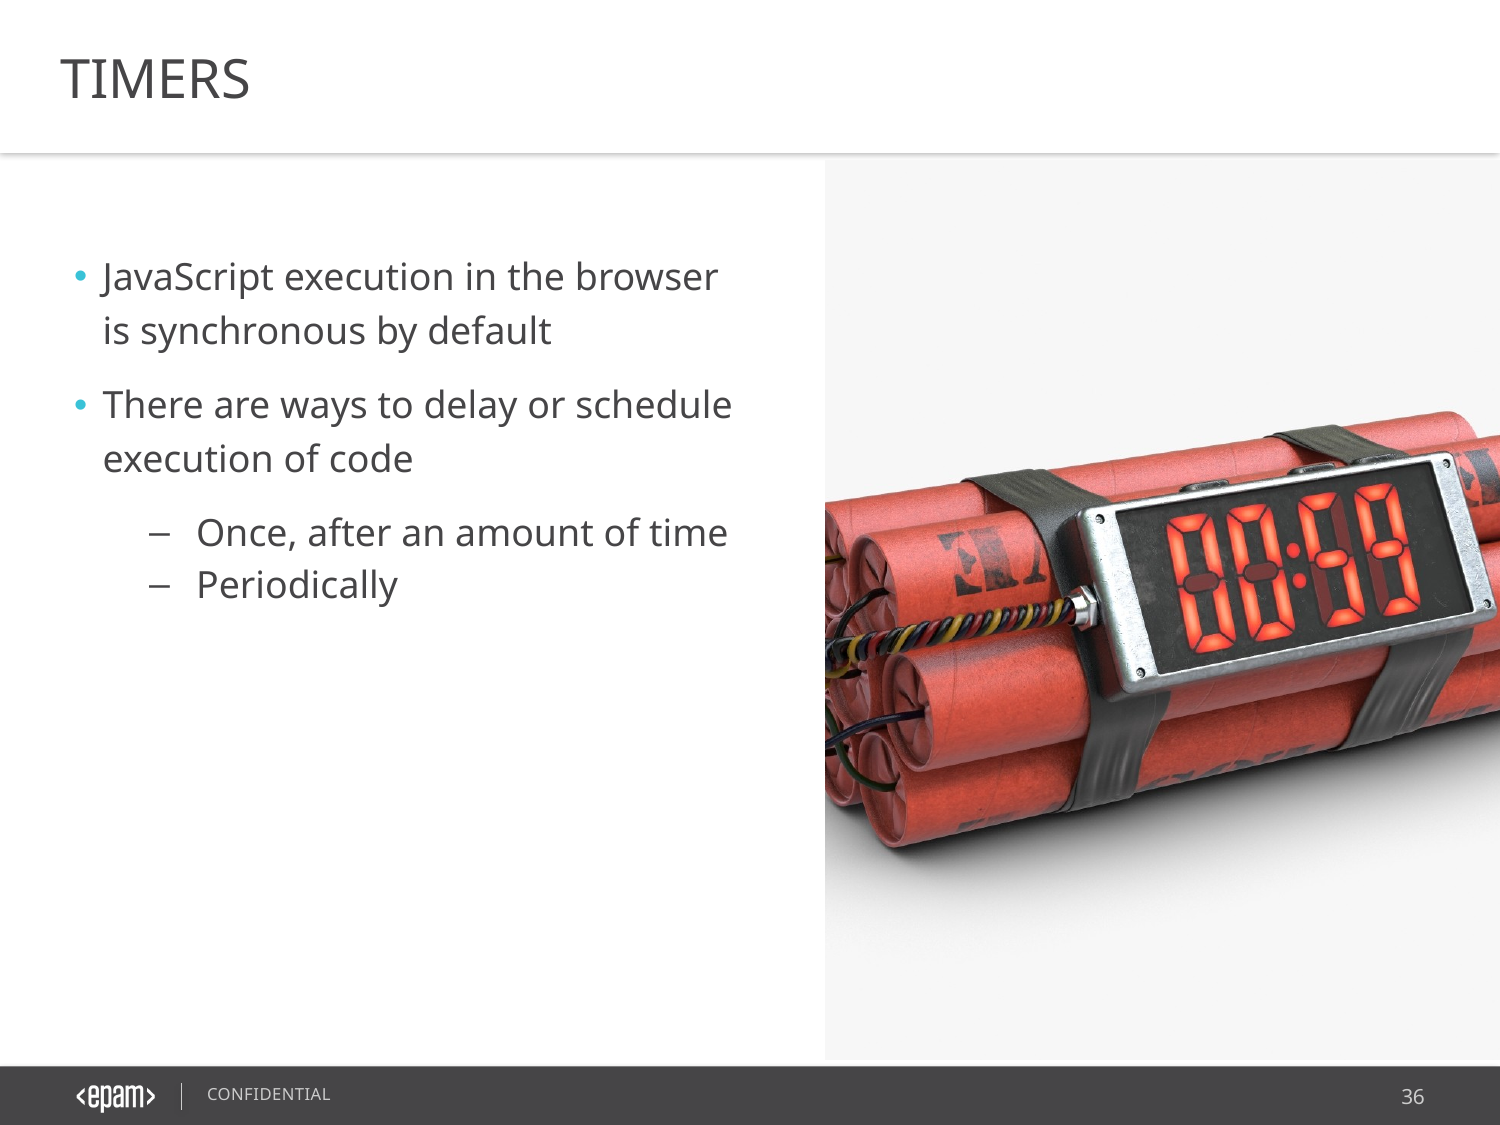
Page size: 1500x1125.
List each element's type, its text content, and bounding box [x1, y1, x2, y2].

picture [824, 160, 1500, 1061]
picture [76, 1085, 155, 1113]
list TIMERS [0, 0, 1500, 153]
list JavaScript execution in the browser is synchronous by default There are ways to delay or schedule execution of code Once, after an amount of time Periodically [59, 236, 772, 987]
